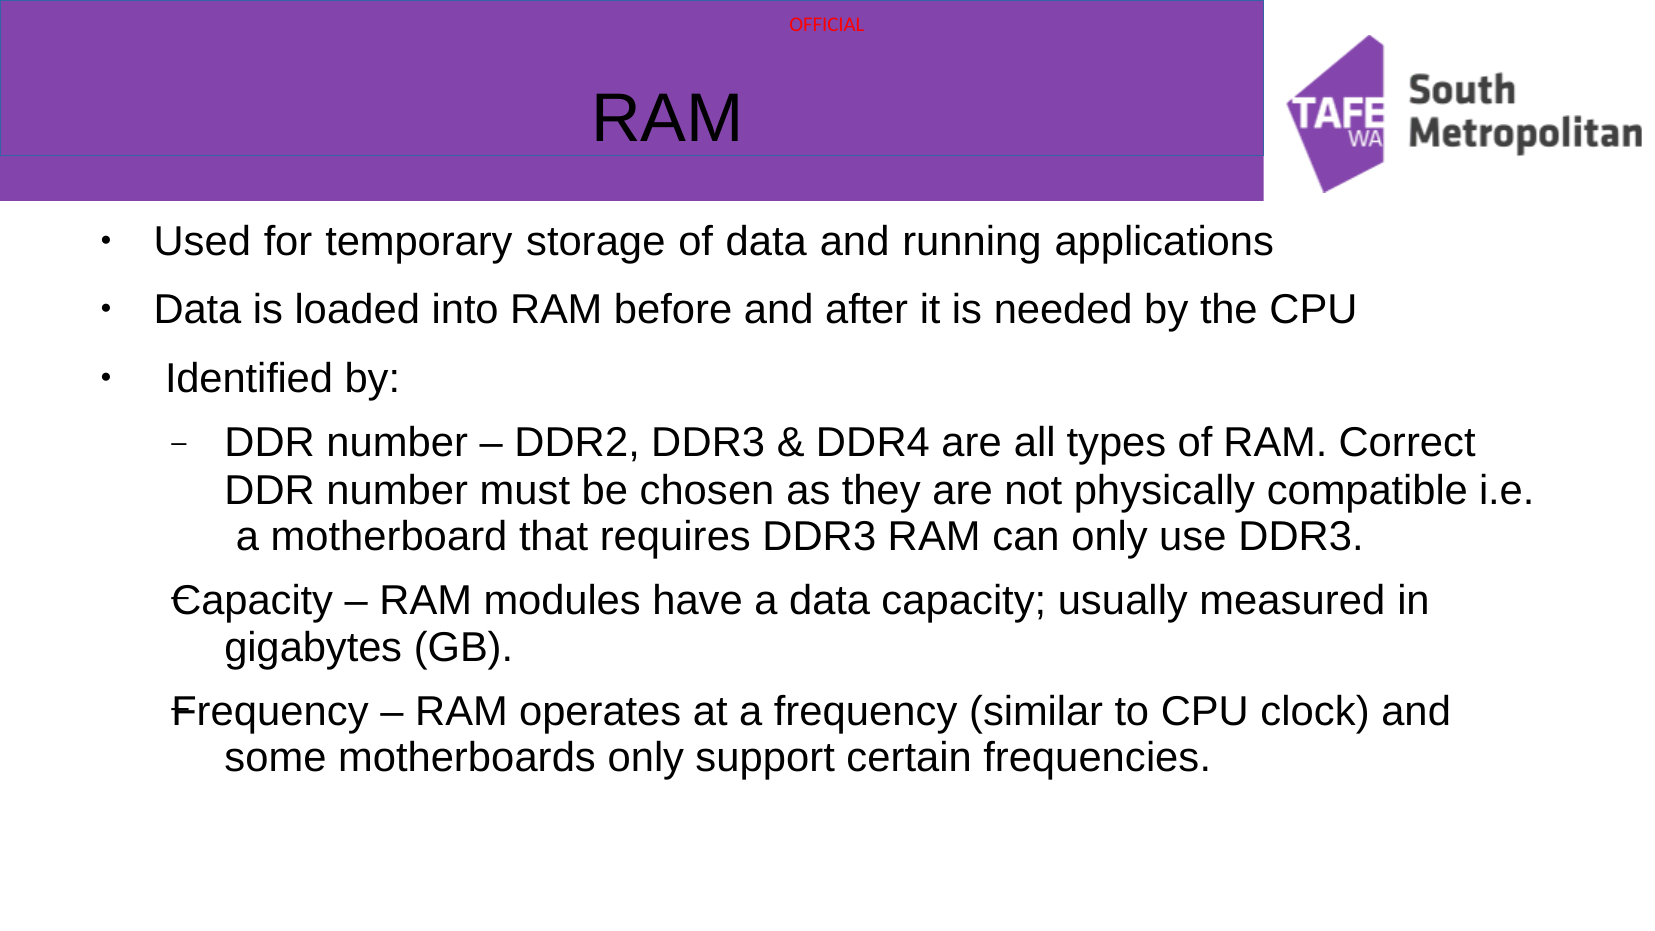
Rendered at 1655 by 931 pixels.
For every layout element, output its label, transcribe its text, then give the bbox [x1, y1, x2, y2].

picture [1275, 35, 1642, 193]
text_box – DDR number – DDR2, DDR3 & DDR4 are all types of RAM. Correct DDR number must be chosen as they are not physically compatible i.e. a motherboard that requires DDR3 RAM can only use DDR3. Capacity – RAM modules have a data capacity; usually measured in gigabytes (GB). Frequency – RAM operates at a frequency (similar to CPU clock) and some motherboards only support certain frequencies. [169, 412, 1537, 781]
text_box ● [98, 293, 118, 318]
text_box Used for temporary storage of data and running applications Data is loaded into RAM before and after it is needed by the CPU Identified by: [151, 193, 1361, 401]
title RAM [0, 0, 1264, 156]
text_box ● [98, 224, 118, 249]
text_box ● [98, 361, 118, 387]
